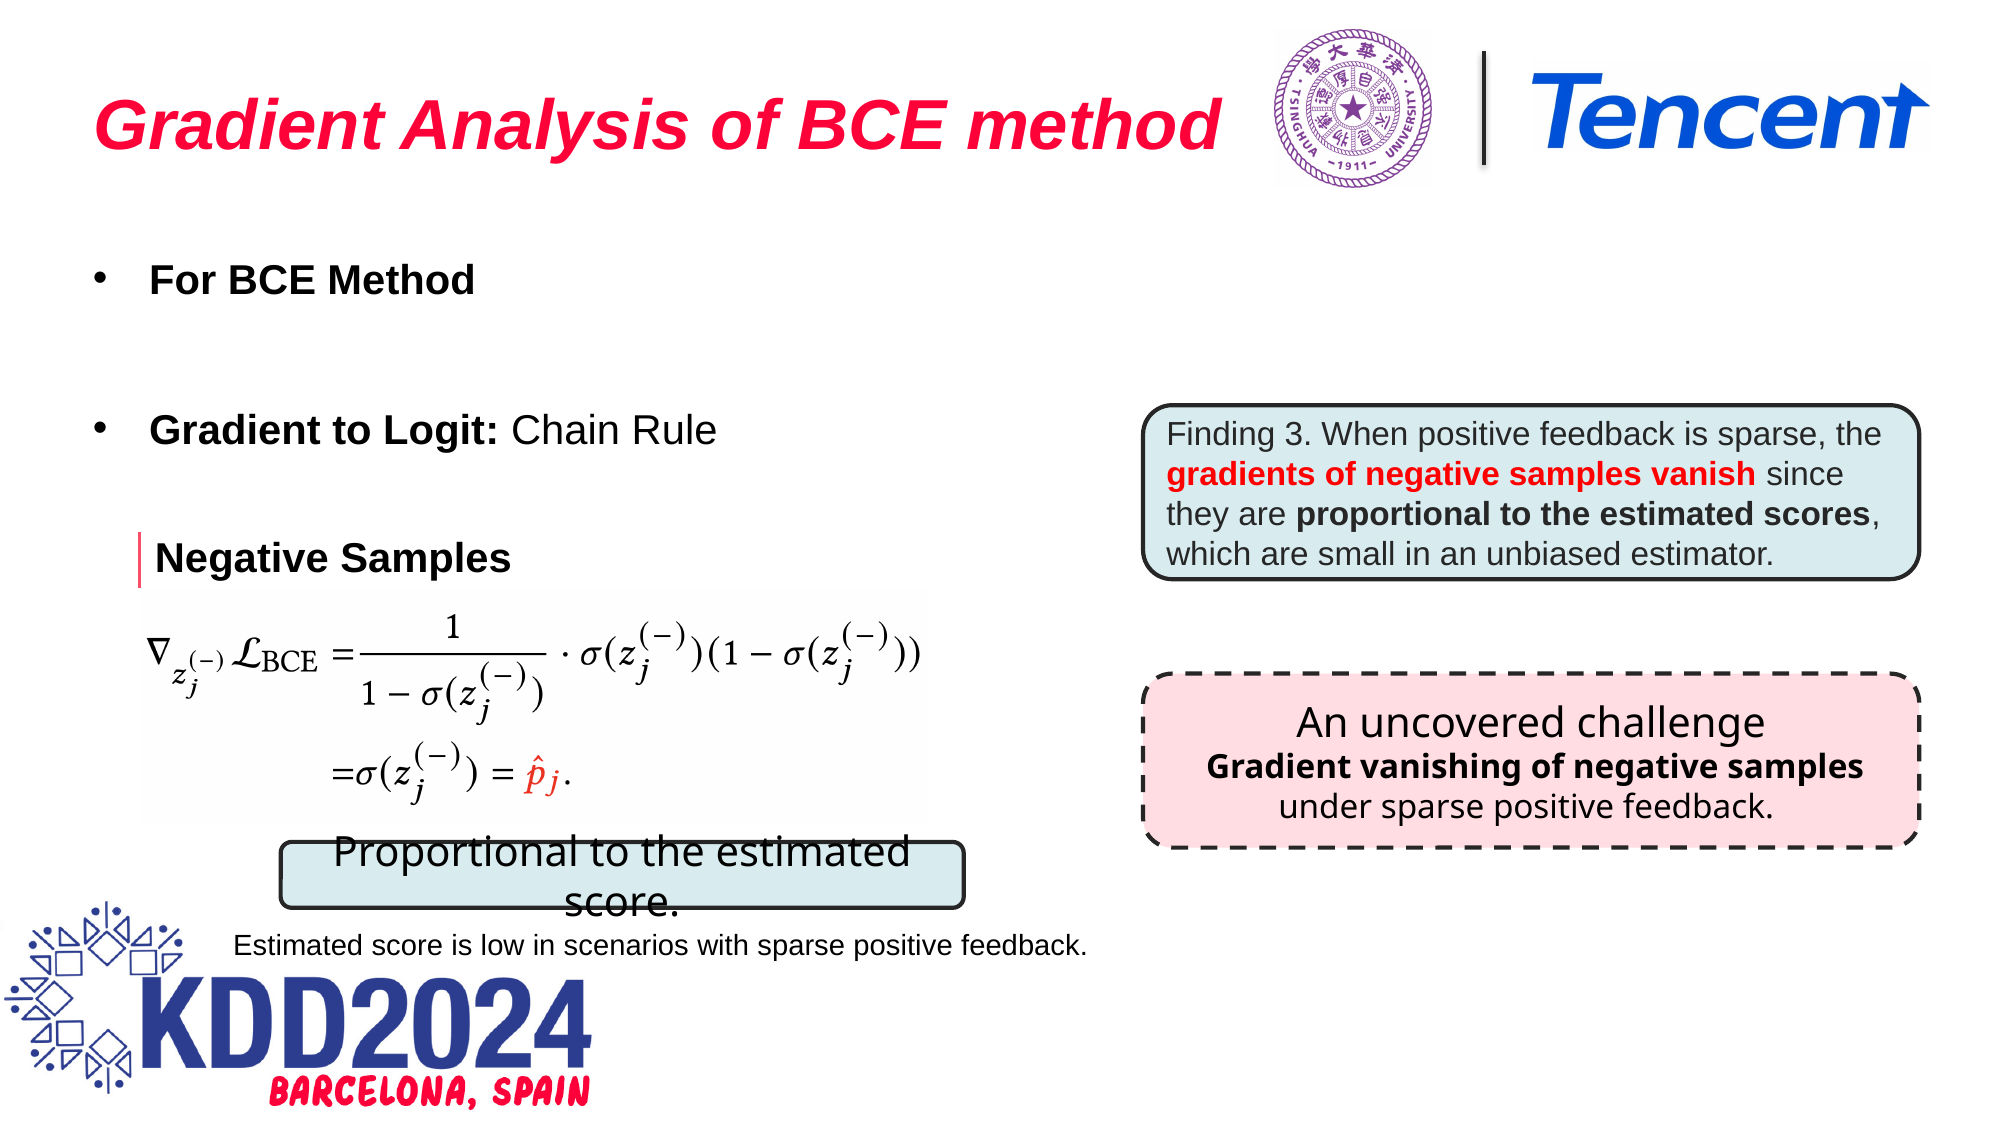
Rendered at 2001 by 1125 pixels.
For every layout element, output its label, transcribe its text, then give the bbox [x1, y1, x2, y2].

text_box Estimated score is low in scenarios with sparse positive feedback. [606, 918, 1104, 969]
text_box [1098, 665, 1964, 845]
picture [139, 590, 928, 823]
text_box Proportional to the estimated score. [278, 839, 966, 910]
picture [1274, 28, 1433, 188]
text_box Finding 3. When positive feedback is sparse, the gradients of negative samples vanish since they are proportional to the estimated scores, which are small in an unbiased estimator. [1140, 403, 1922, 582]
text_box An uncovered challenge Gradient vanishing of negative samples under sparse positive feedback. [1140, 671, 1922, 850]
picture [1531, 59, 1931, 153]
picture [0, 892, 602, 1125]
text_box Gradient Analysis of BCE method [78, 71, 1269, 172]
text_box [139, 522, 544, 589]
